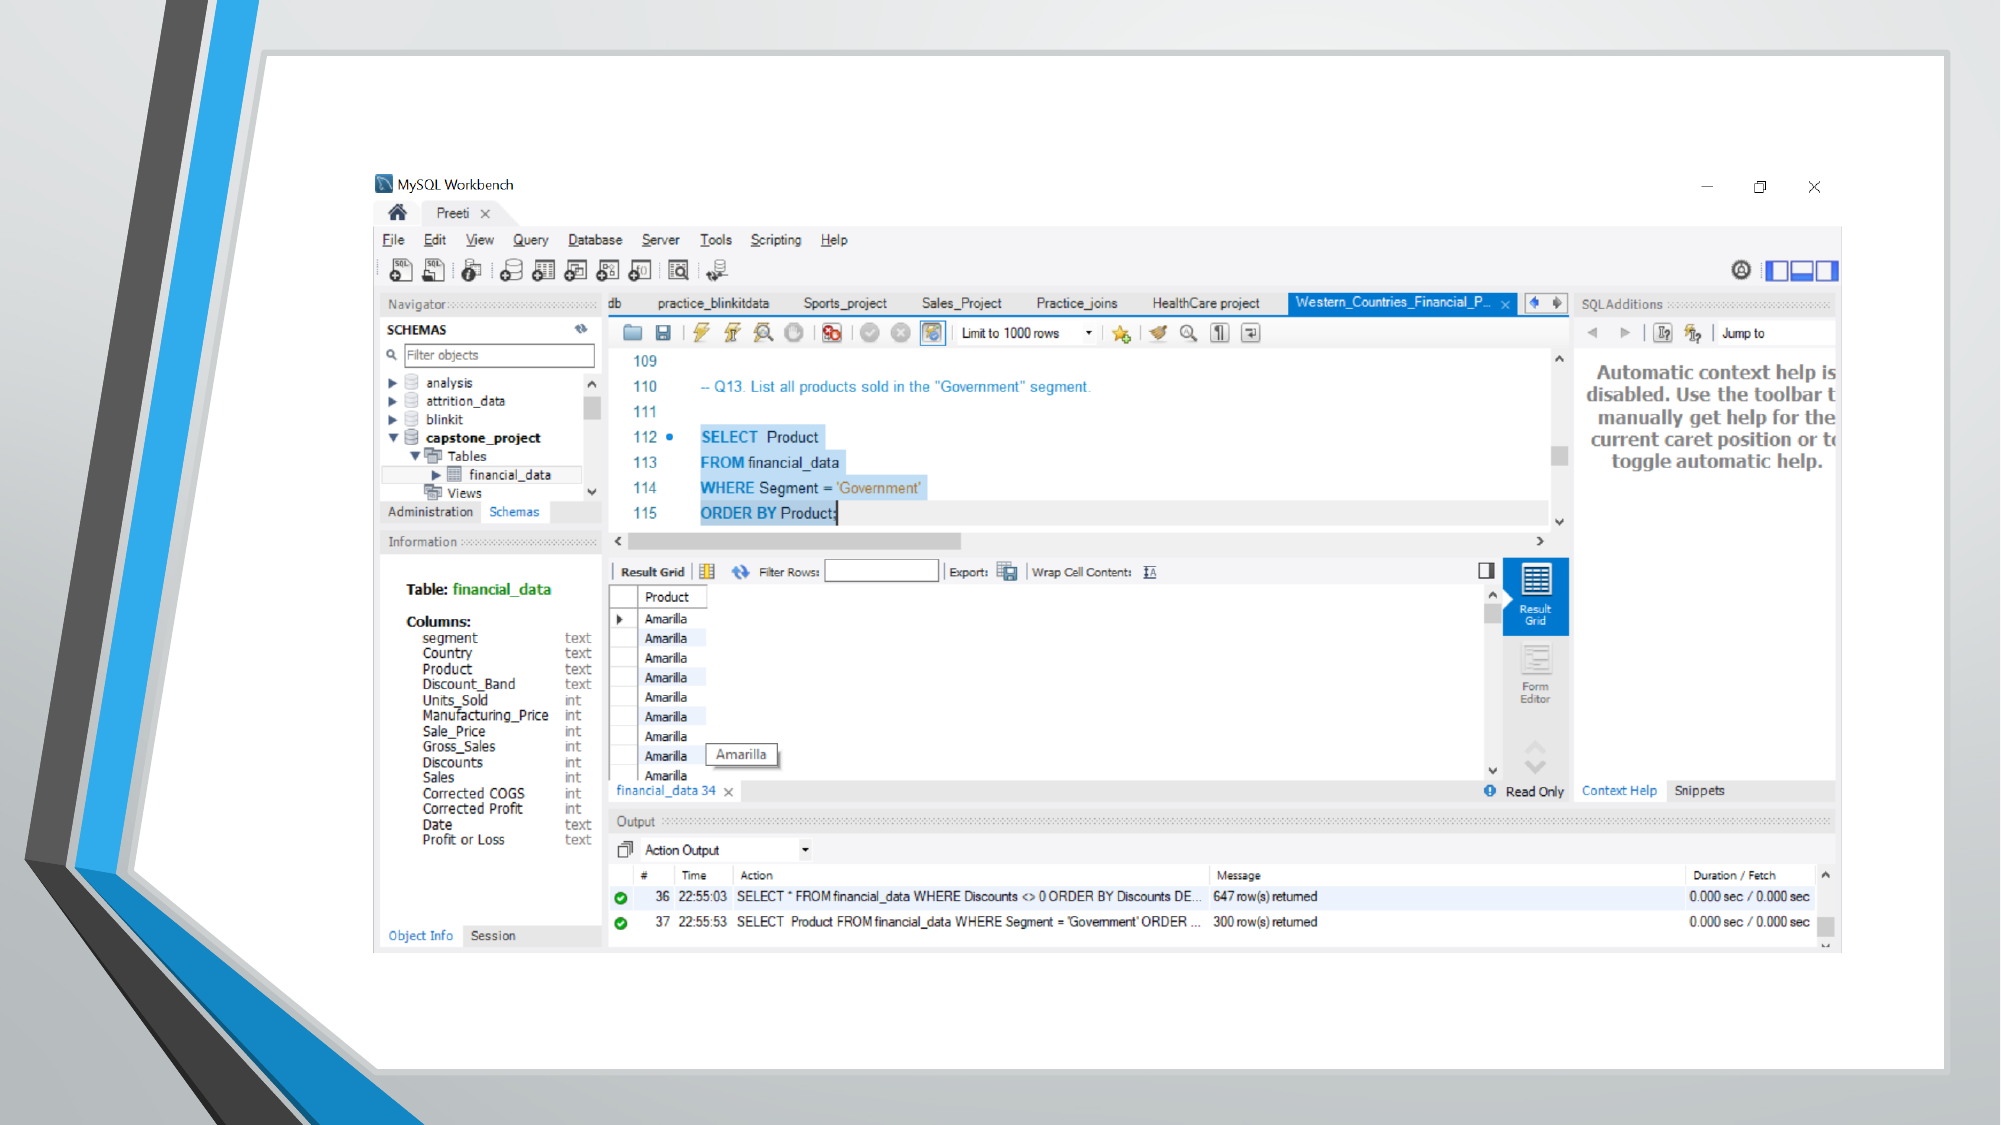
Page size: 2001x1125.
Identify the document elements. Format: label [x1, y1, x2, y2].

text_box [425, 51, 1949, 1074]
picture [373, 170, 1842, 953]
text_box [24, 0, 425, 1125]
